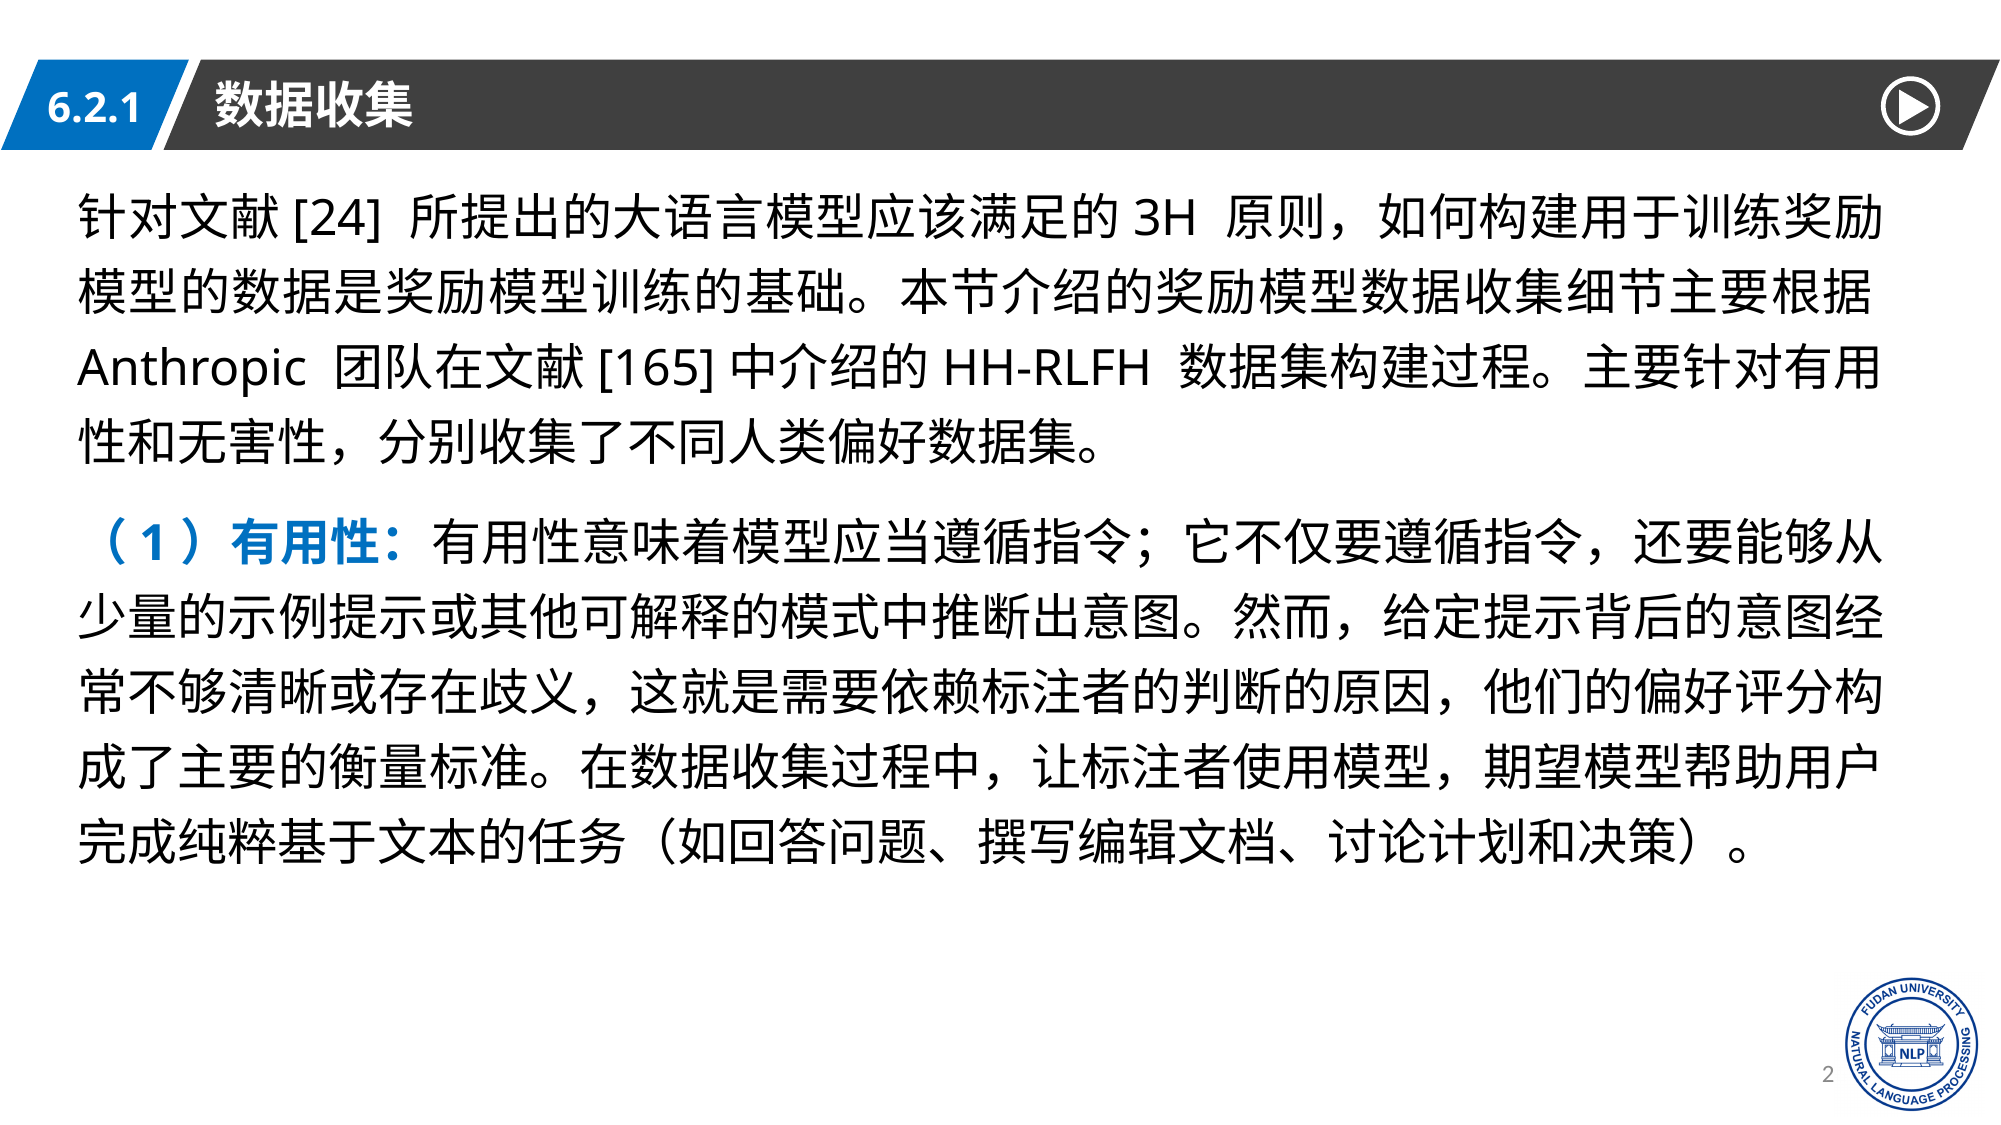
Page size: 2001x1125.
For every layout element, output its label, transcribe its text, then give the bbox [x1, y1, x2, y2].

text_box 针对文献[24] 所提出的大语言模型应该满足的3H 原则，如何构建用于训练奖励模型的数据是奖励模型训练的基础。本节介绍的奖励模型数据收集细节主要根据Anthropic 团队在文献[165]中介绍的HH-RLFH 数据集构建过程。主要针对有用性和无害性，分别收集了不同人类偏好数据集。 （1）有用性：有用性意味着模型应当遵循指令；它不仅要遵循指令，还要能够从少量的示例提示或其他可解释的模式中推断出意图。然而，给定提示背后的意图经常不够清晰或存在歧义，这就是需要依赖标注者的判断的原因，他们的偏好评分构成了主要的衡量标准。在数据收集过程中，让标注者使用模型，期望模型帮助用户完成纯粹基于文本的任务（如回答问题、撰写编辑文档、讨论计划和决策）。 [62, 163, 1900, 879]
picture [1834, 972, 1985, 1117]
text_box [1, 89, 157, 150]
text_box [32, 59, 189, 120]
text_box [163, 59, 2000, 150]
slide_number 26 [1412, 1042, 1863, 1103]
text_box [1883, 78, 1939, 134]
text_box 6.2.1 [26, 73, 164, 138]
text_box 数据收集 [199, 66, 430, 142]
